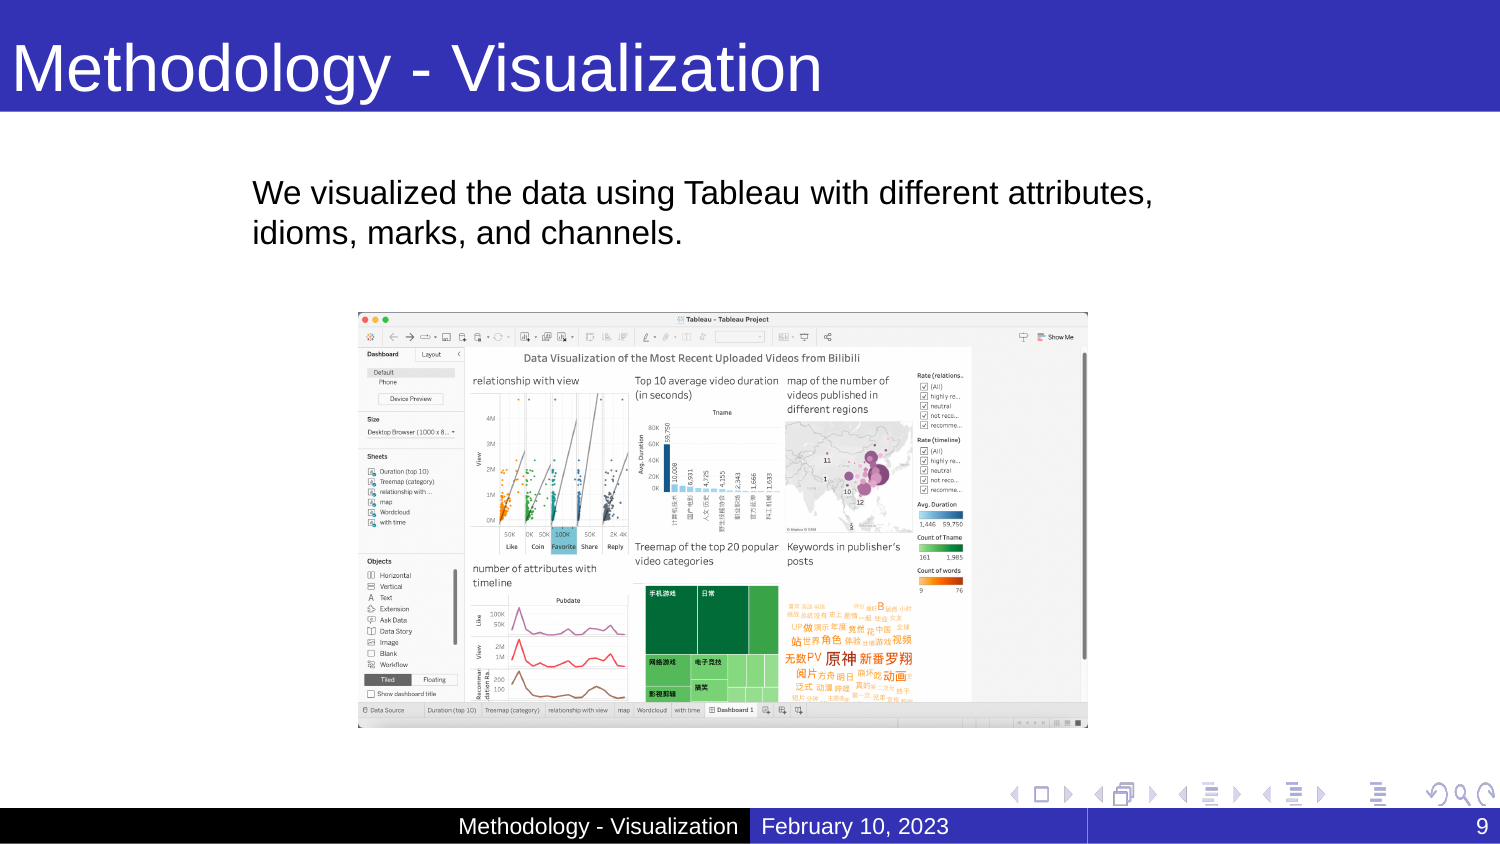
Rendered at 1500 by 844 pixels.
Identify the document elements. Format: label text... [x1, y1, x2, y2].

text_box We visualized the data using Tableau with different attributes, idioms, marks, and channels. [237, 156, 1263, 267]
footer Methodology - Visualization [0, 808, 750, 844]
picture [1009, 778, 1495, 806]
slide_number ‹#› [1087, 808, 1500, 844]
picture [357, 312, 1088, 728]
title Methodology - Visualization [0, 0, 1500, 112]
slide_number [750, 808, 1087, 844]
